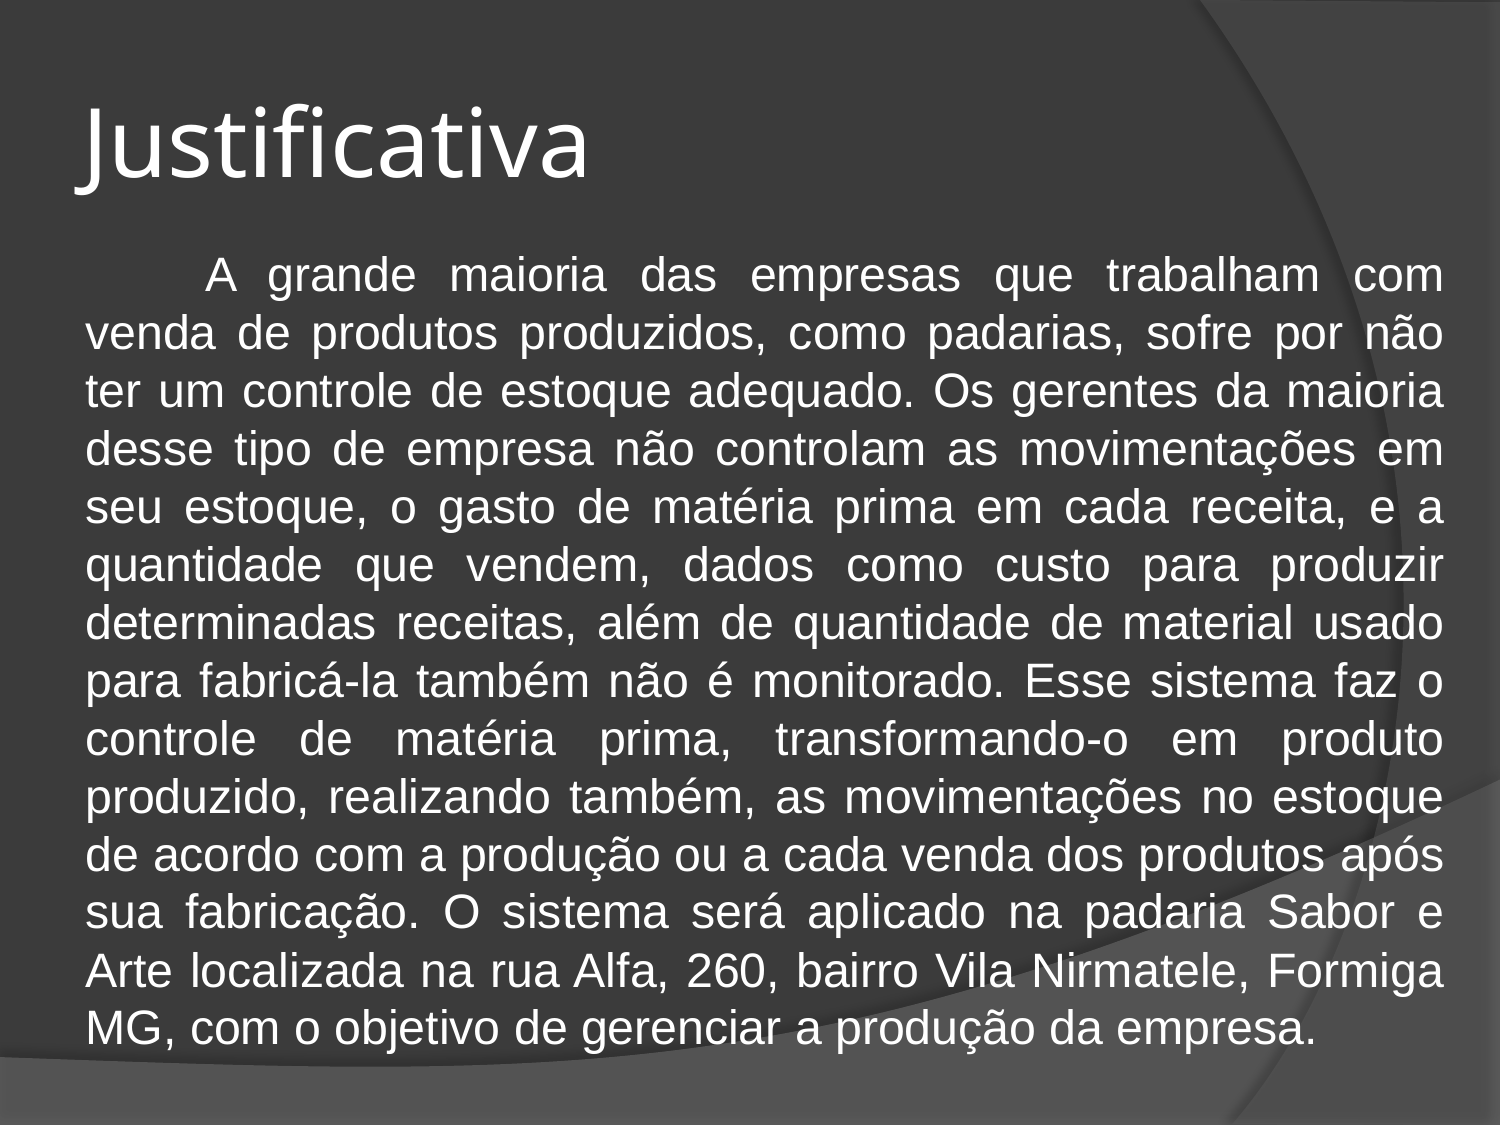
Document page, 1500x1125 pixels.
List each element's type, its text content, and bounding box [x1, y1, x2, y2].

list A grande maioria das empresas que trabalham com venda de produtos produzidos, como padarias, sofre por não ter um controle de estoque adequado. Os gerentes da maioria desse tipo de empresa não controlam as movimentações em seu estoque, o gasto de matéria prima em cada receita, e a quantidade que vendem, dados como custo para produzir determinadas receitas, além de quantidade de material usado para fabricá-la também não é monitorado. Esse sistema faz o controle de matéria prima, transformando-o em produto produzido, realizando também, as movimentações no estoque de acordo com a produção ou a cada venda dos produtos após sua fabricação. O sistema será aplicado na padaria Sabor e Arte localizada na rua Alfa, 260, bairro Vila Nirmatele, Formiga MG, com o objetivo de gerenciar a produção da empresa. [64, 235, 1461, 1122]
title Justificativa [75, 45, 1300, 233]
